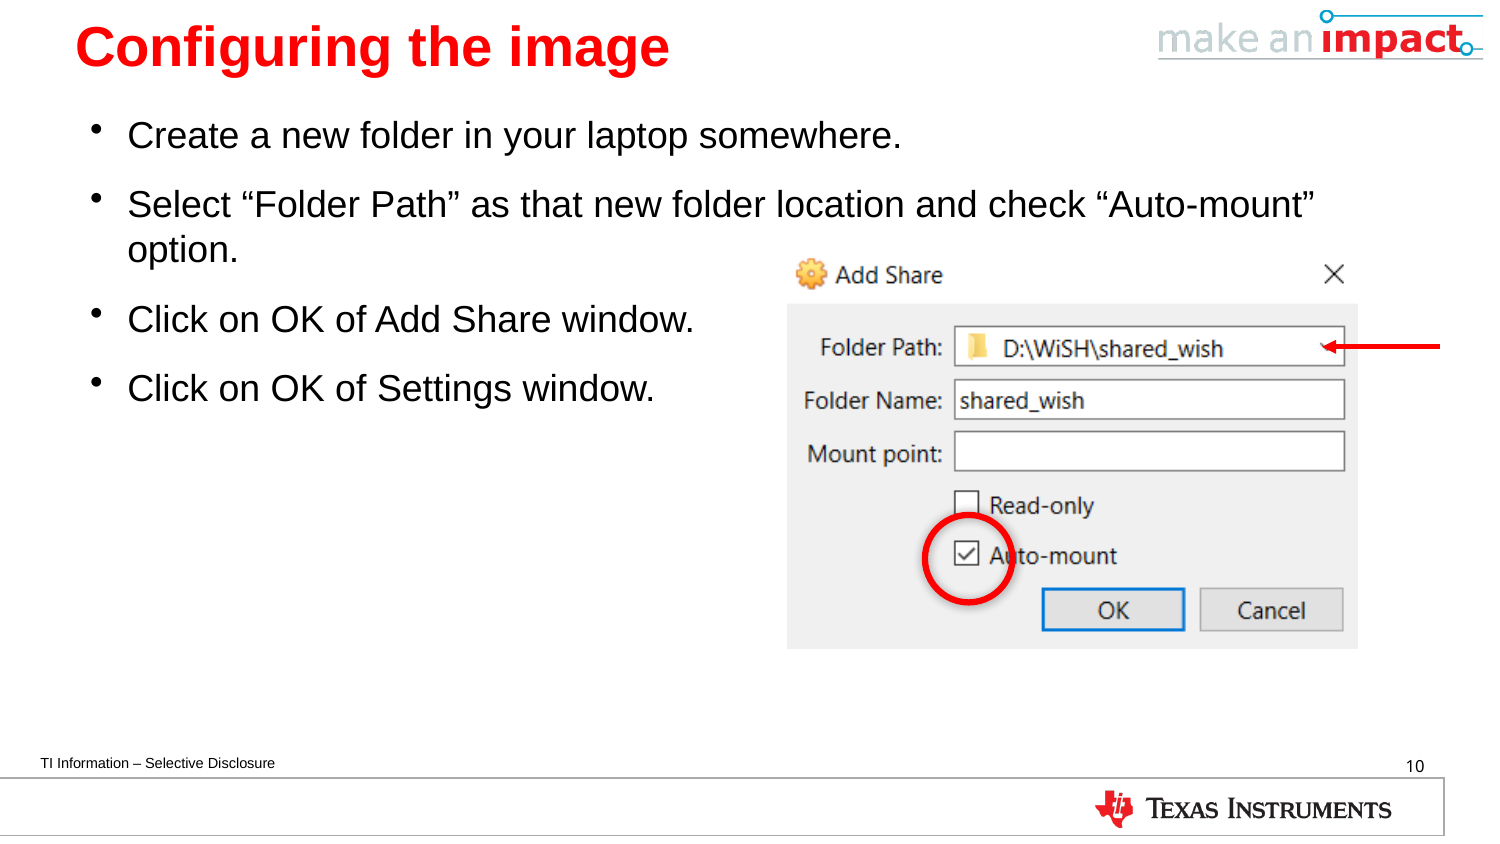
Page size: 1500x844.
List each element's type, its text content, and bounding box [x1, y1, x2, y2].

slide_number 10 [1089, 747, 1440, 774]
list Create a new folder in your laptop somewhere. Select “Folder Path” as that new folder location and check “Auto-mount” option. Click on OK of Add Share window. Click on OK of Settings window. [0, 104, 1440, 749]
title Configuring the image [0, 0, 1159, 100]
picture [787, 246, 1359, 649]
